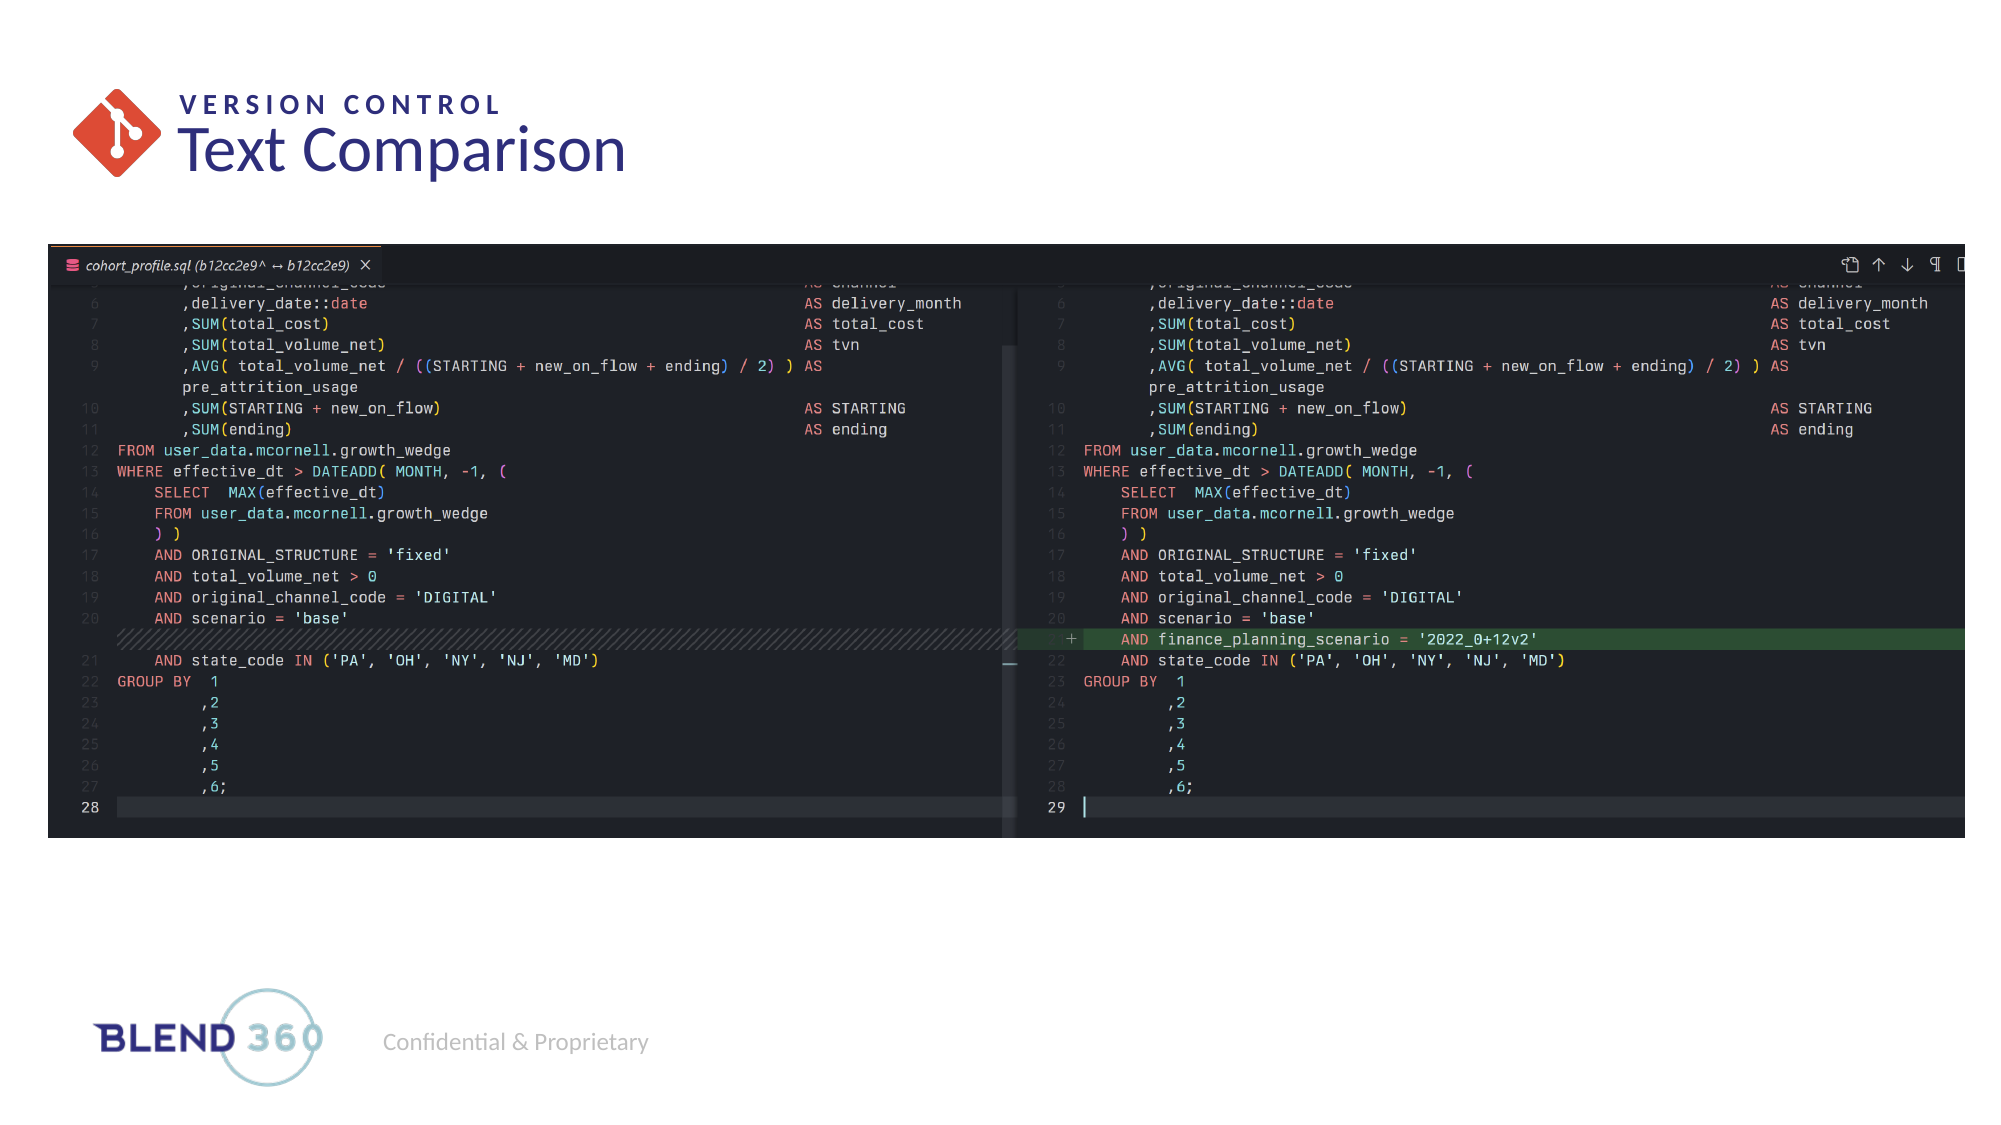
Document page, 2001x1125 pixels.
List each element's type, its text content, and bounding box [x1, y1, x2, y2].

picture [72, 89, 161, 178]
picture [48, 244, 1965, 838]
text_box Text Comparison [177, 114, 1903, 167]
picture [87, 982, 328, 1093]
text_box VERSION CONTROL [164, 69, 933, 134]
